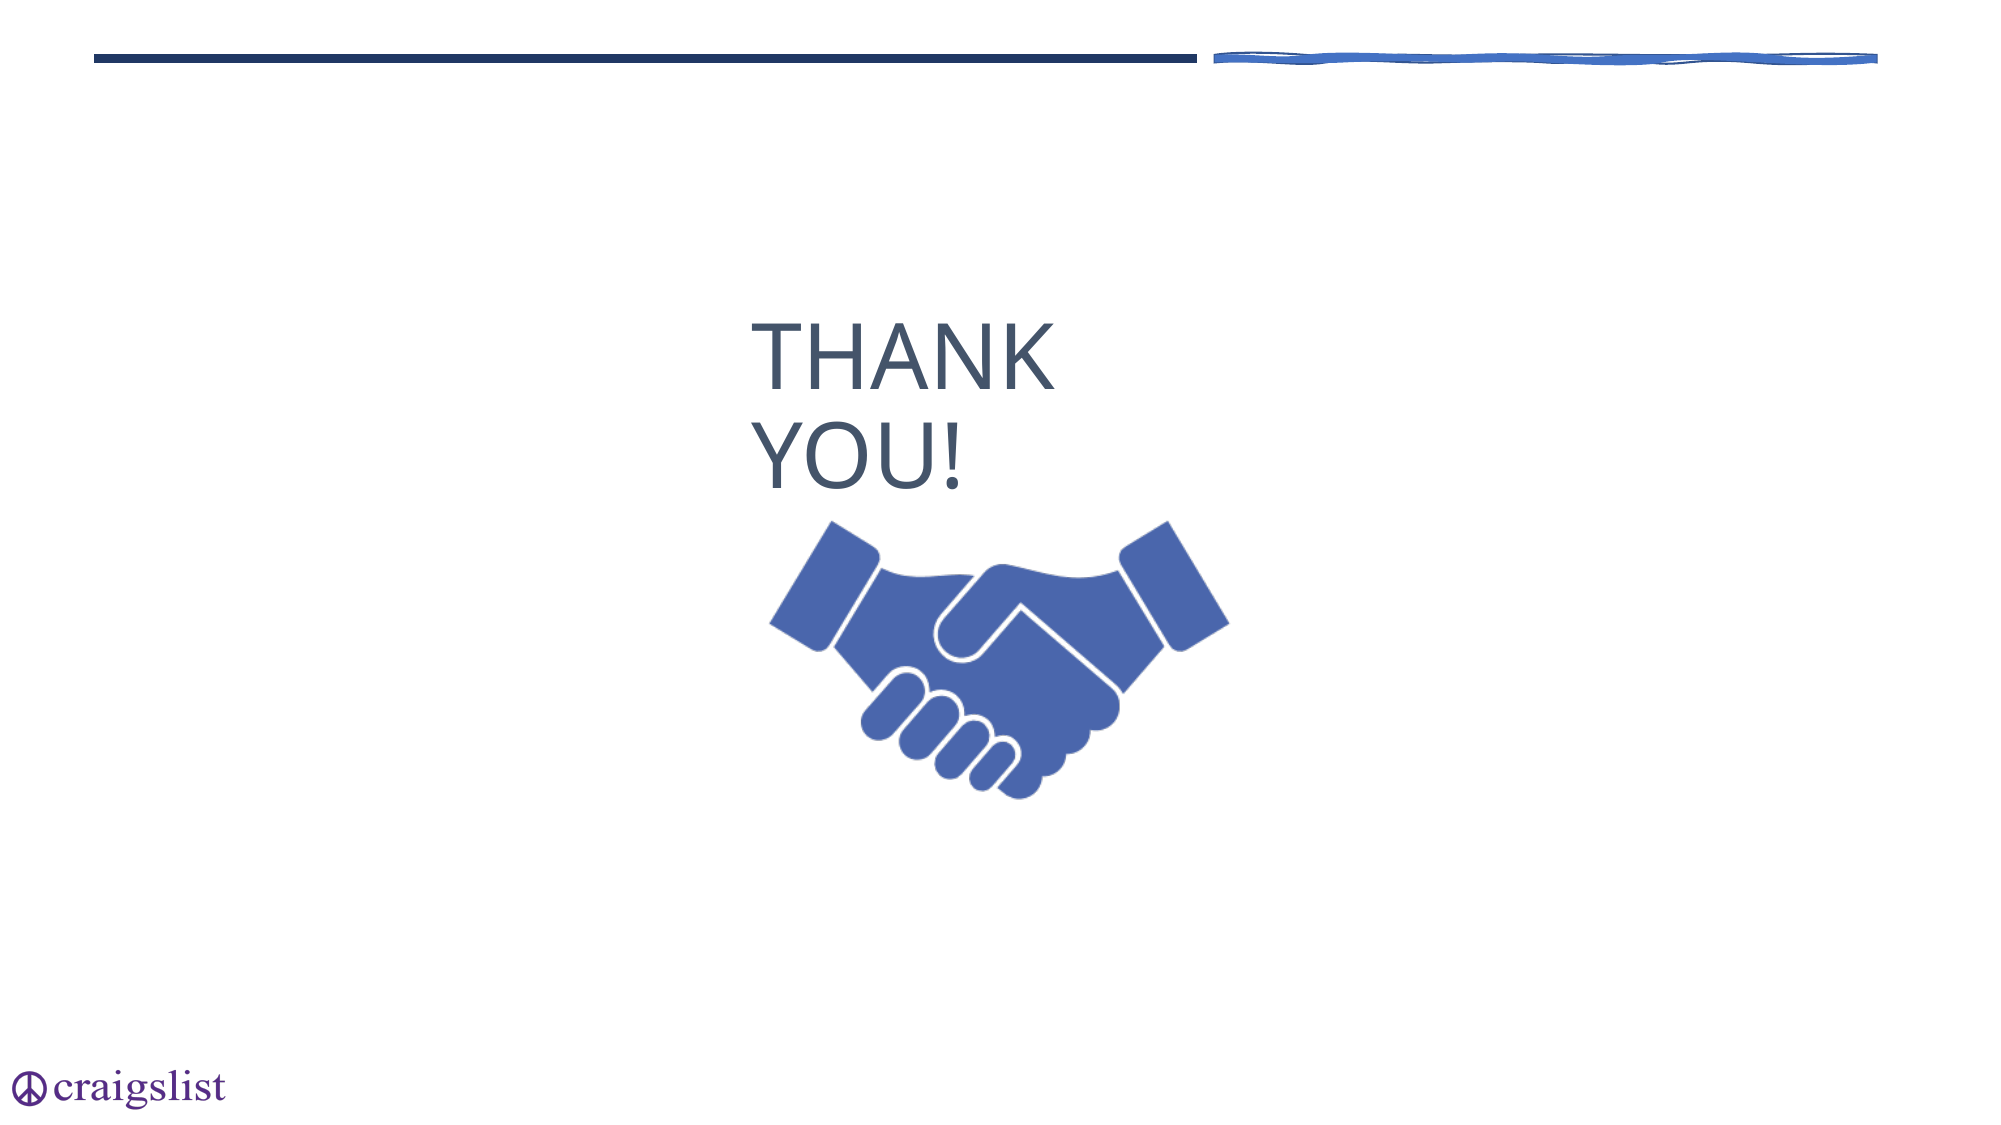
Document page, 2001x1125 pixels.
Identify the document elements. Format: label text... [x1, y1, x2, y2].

picture [749, 410, 1250, 912]
title THANK YOU! [736, 136, 1263, 517]
picture [0, 1052, 237, 1125]
